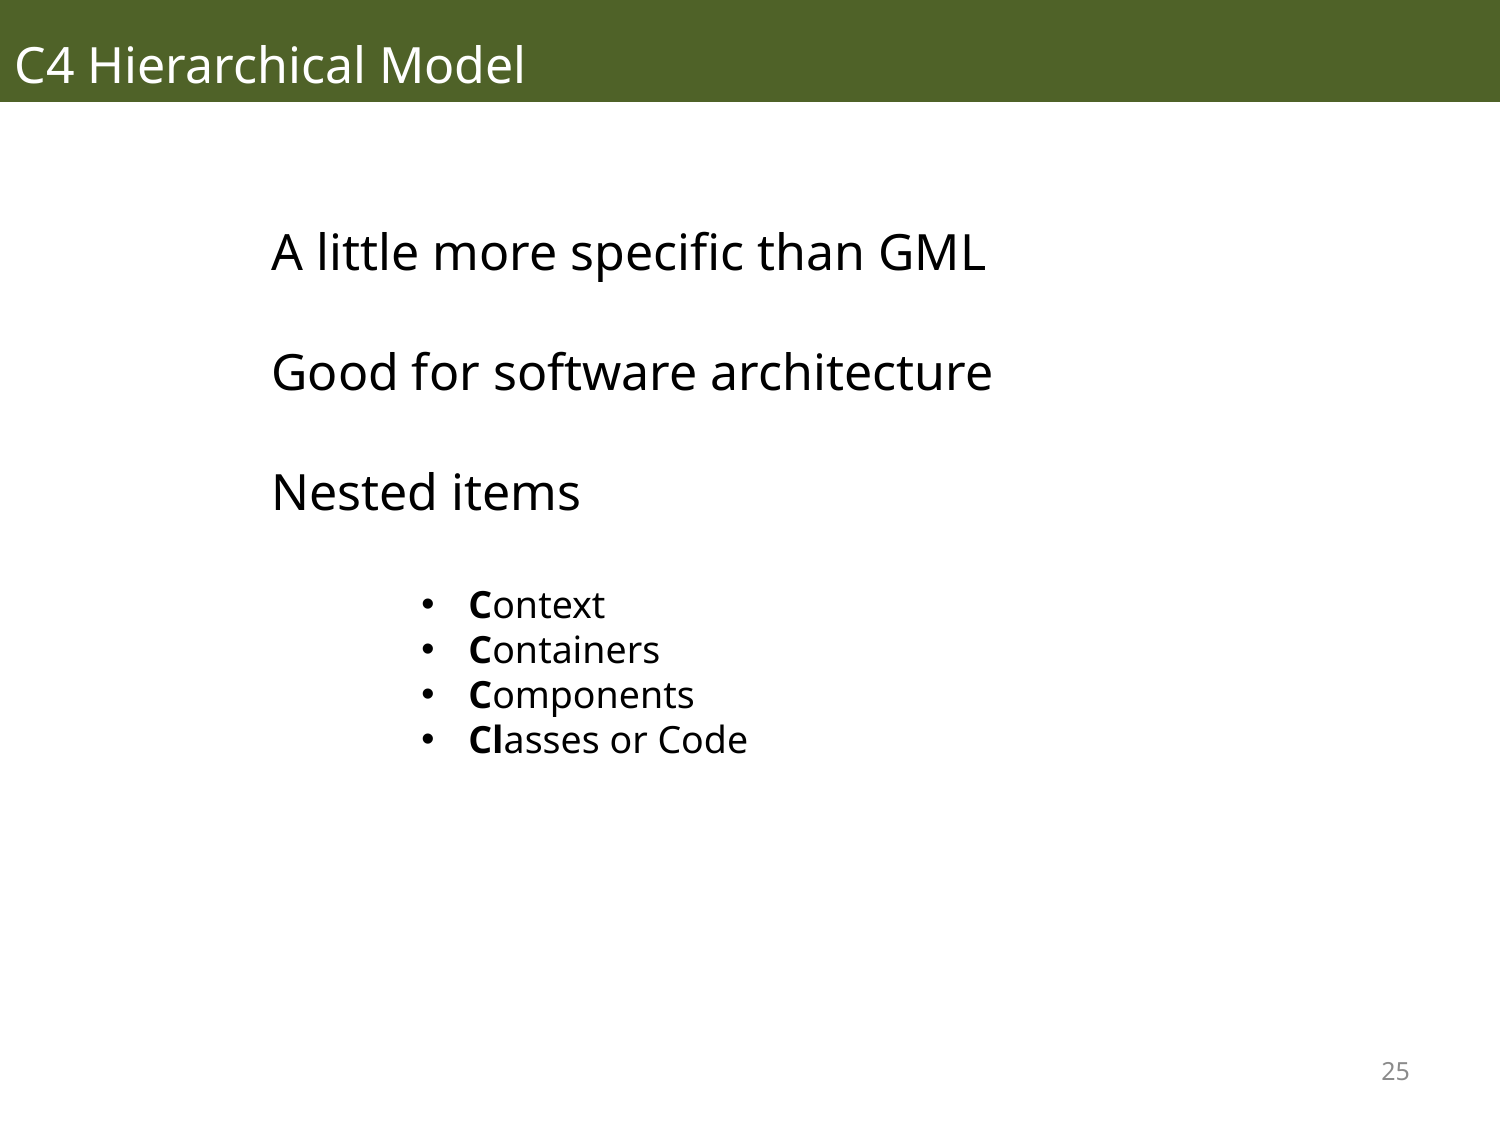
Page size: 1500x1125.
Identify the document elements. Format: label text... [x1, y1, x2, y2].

slide_number 25 [1074, 1042, 1425, 1103]
text_box A little more specific than GML Good for software architecture Nested items Context Containers Components Classes or Code [256, 213, 1185, 768]
text_box C4 Hierarchical Model [0, 0, 1500, 102]
